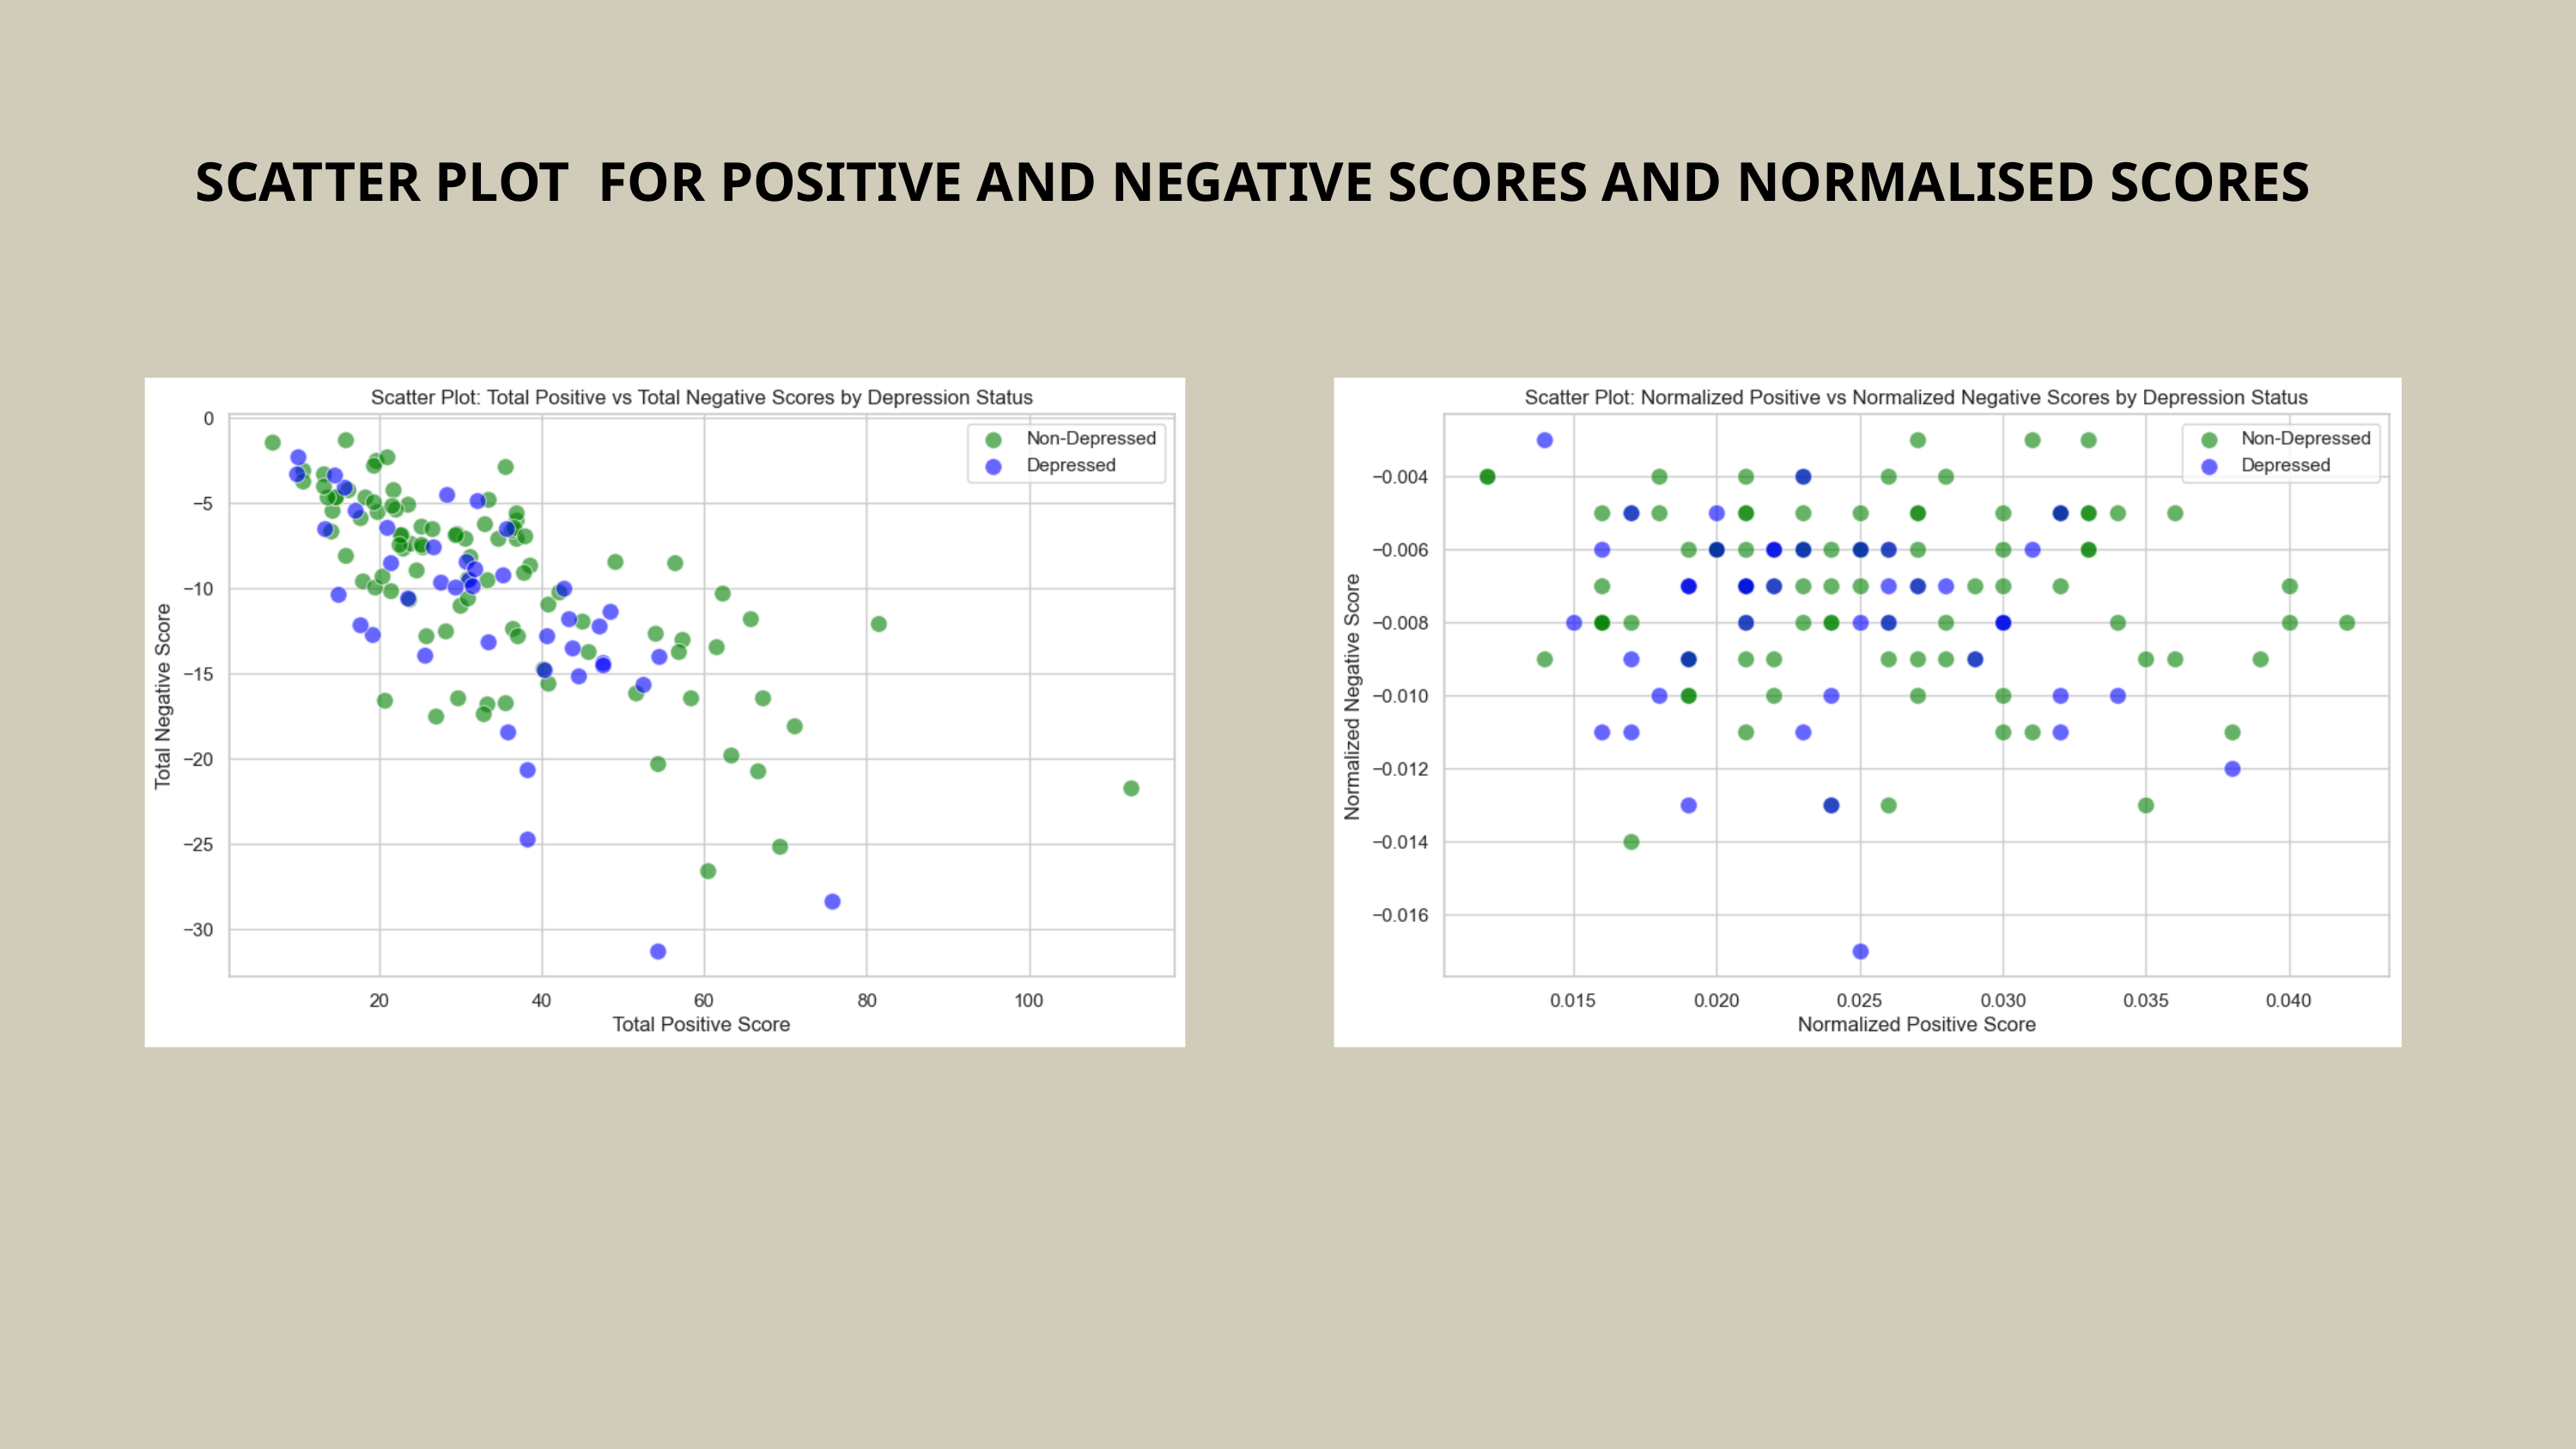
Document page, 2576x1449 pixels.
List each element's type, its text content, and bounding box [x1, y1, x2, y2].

text_box SCATTER PLOT FOR POSITIVE AND NEGATIVE SCORES AND NORMALISED SCORES [173, 136, 2335, 212]
text_box [1334, 378, 2402, 1048]
text_box [144, 378, 1186, 1048]
